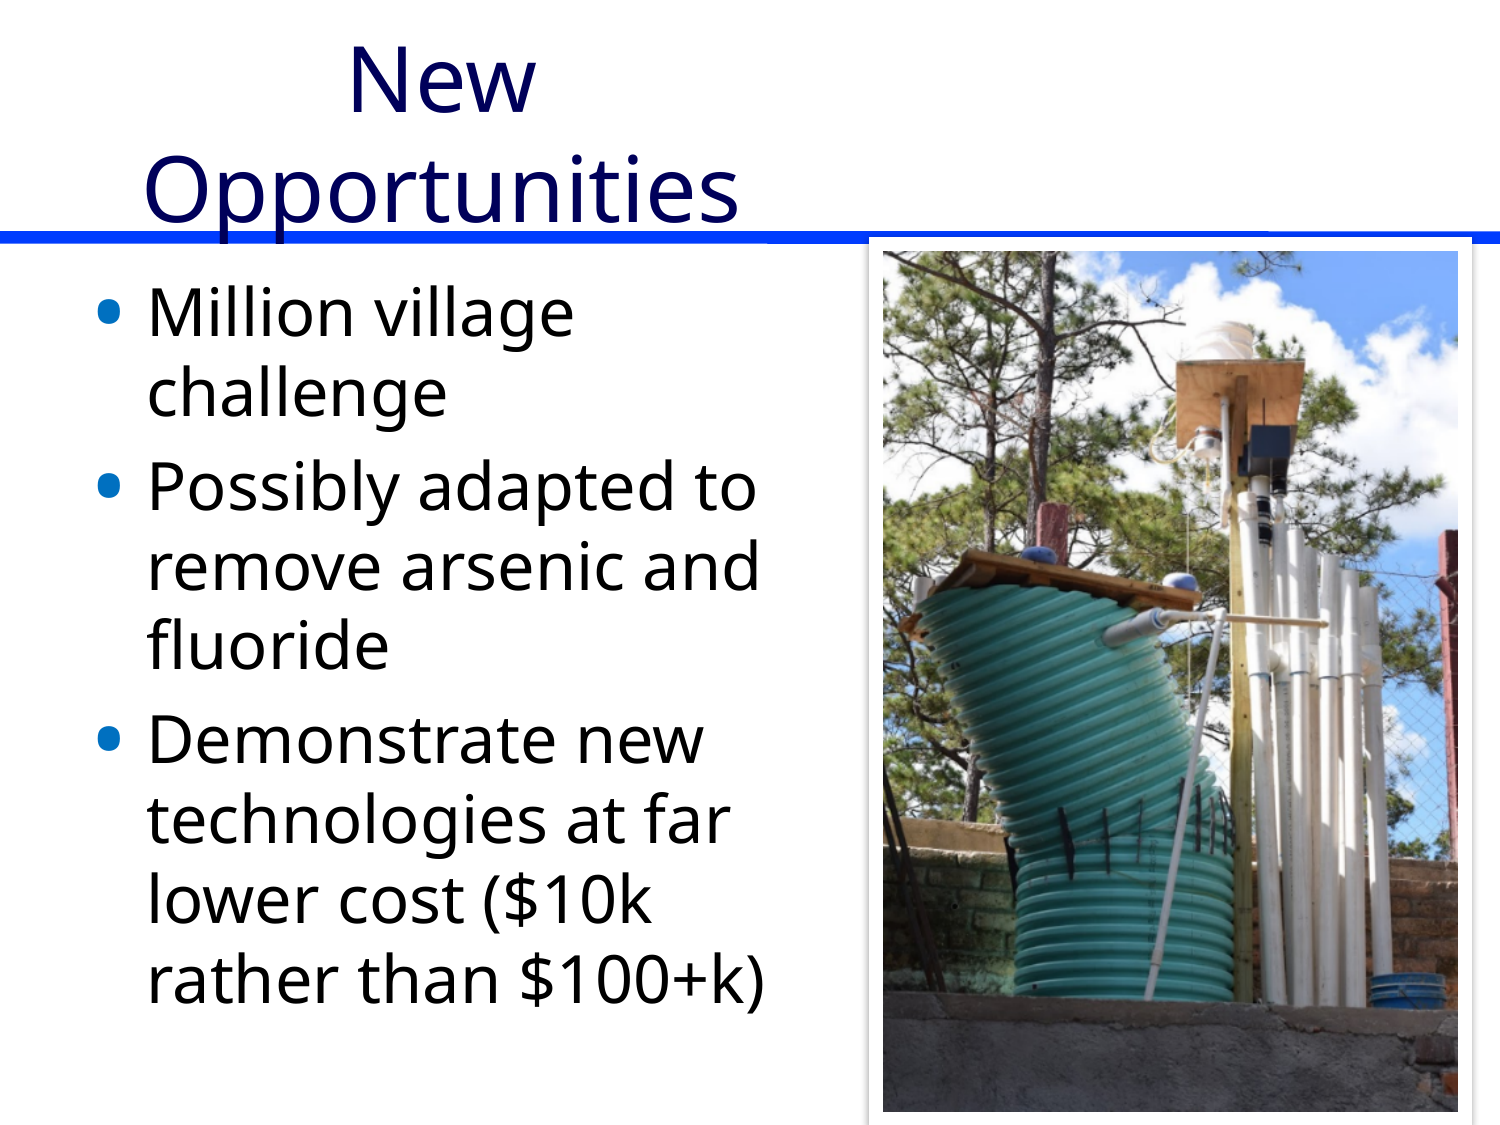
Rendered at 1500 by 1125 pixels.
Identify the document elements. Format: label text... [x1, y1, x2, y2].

picture [882, 251, 1458, 1112]
list Million village challenge Possibly adapted to remove arsenic and fluoride Demonstrate new technologies at far lower cost ($10k rather than $100+k) [74, 262, 816, 1006]
title New Opportunities [75, 37, 808, 225]
